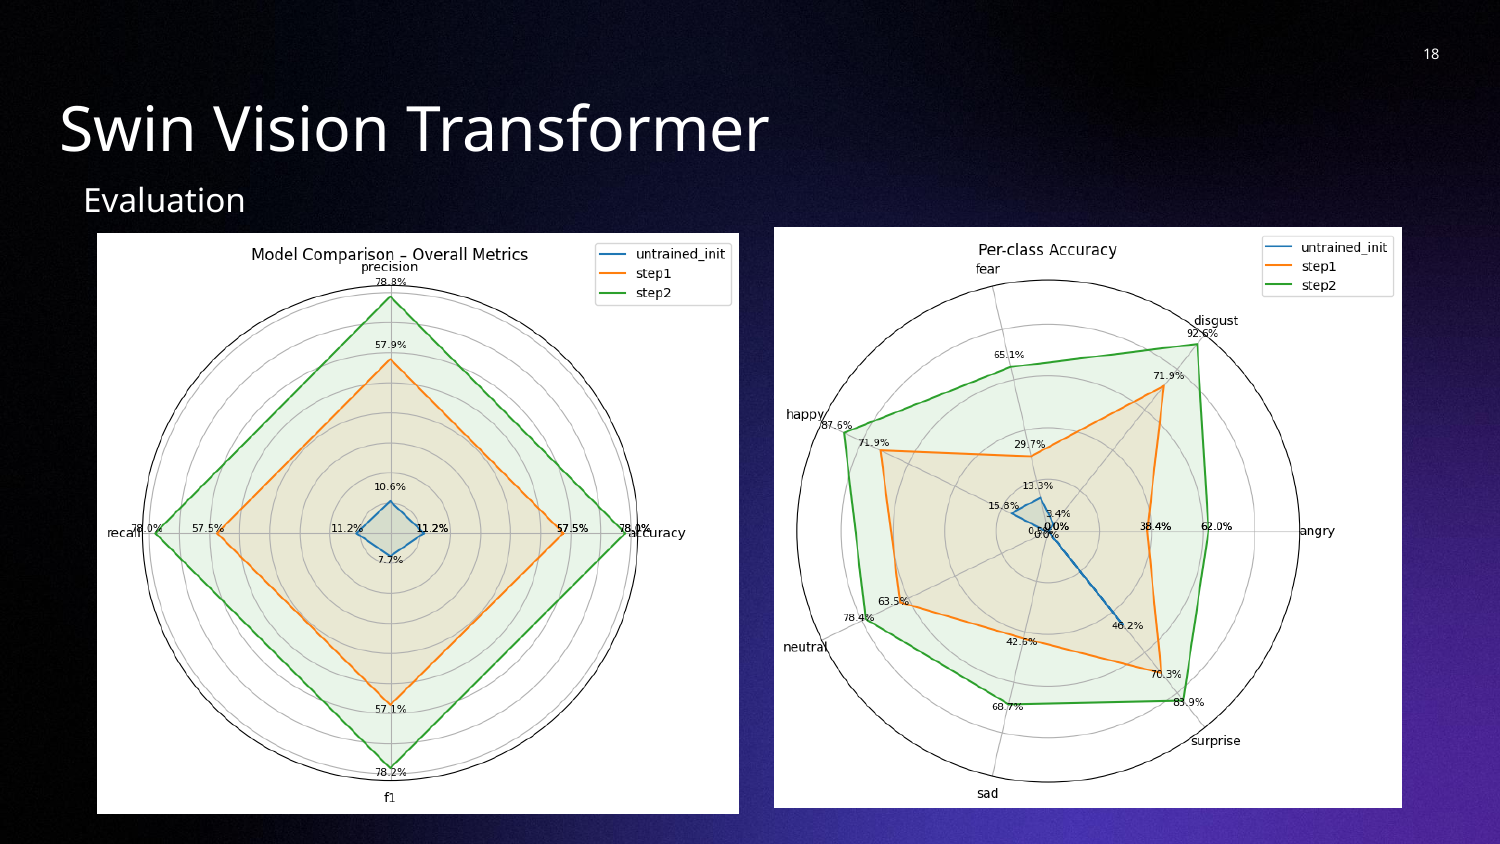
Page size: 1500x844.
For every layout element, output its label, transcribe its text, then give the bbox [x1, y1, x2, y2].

picture [0, 0, 1500, 844]
subtitle Swin Vision Transformer [59, 89, 1082, 254]
subtitle Evaluation [83, 144, 1089, 254]
slide_number ‹#› [1349, 35, 1440, 75]
